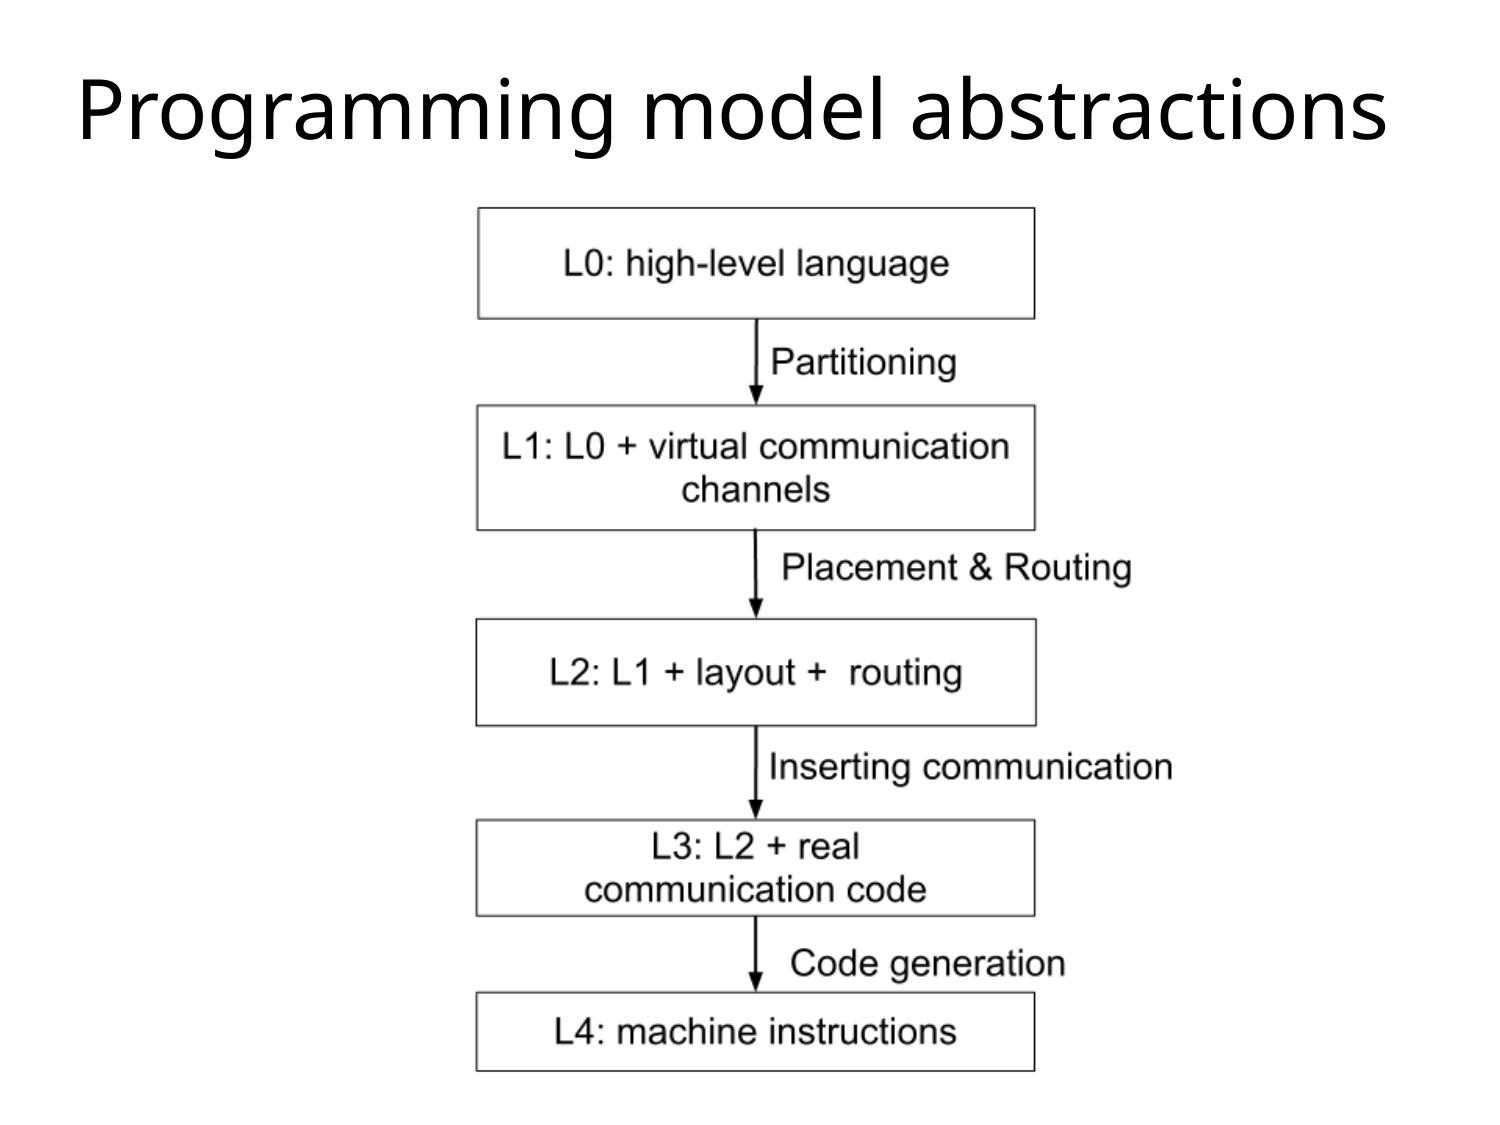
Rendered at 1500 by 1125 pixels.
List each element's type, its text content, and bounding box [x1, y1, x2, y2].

text_box Programming model abstractions [75, 12, 1425, 200]
picture [320, 122, 1192, 1125]
